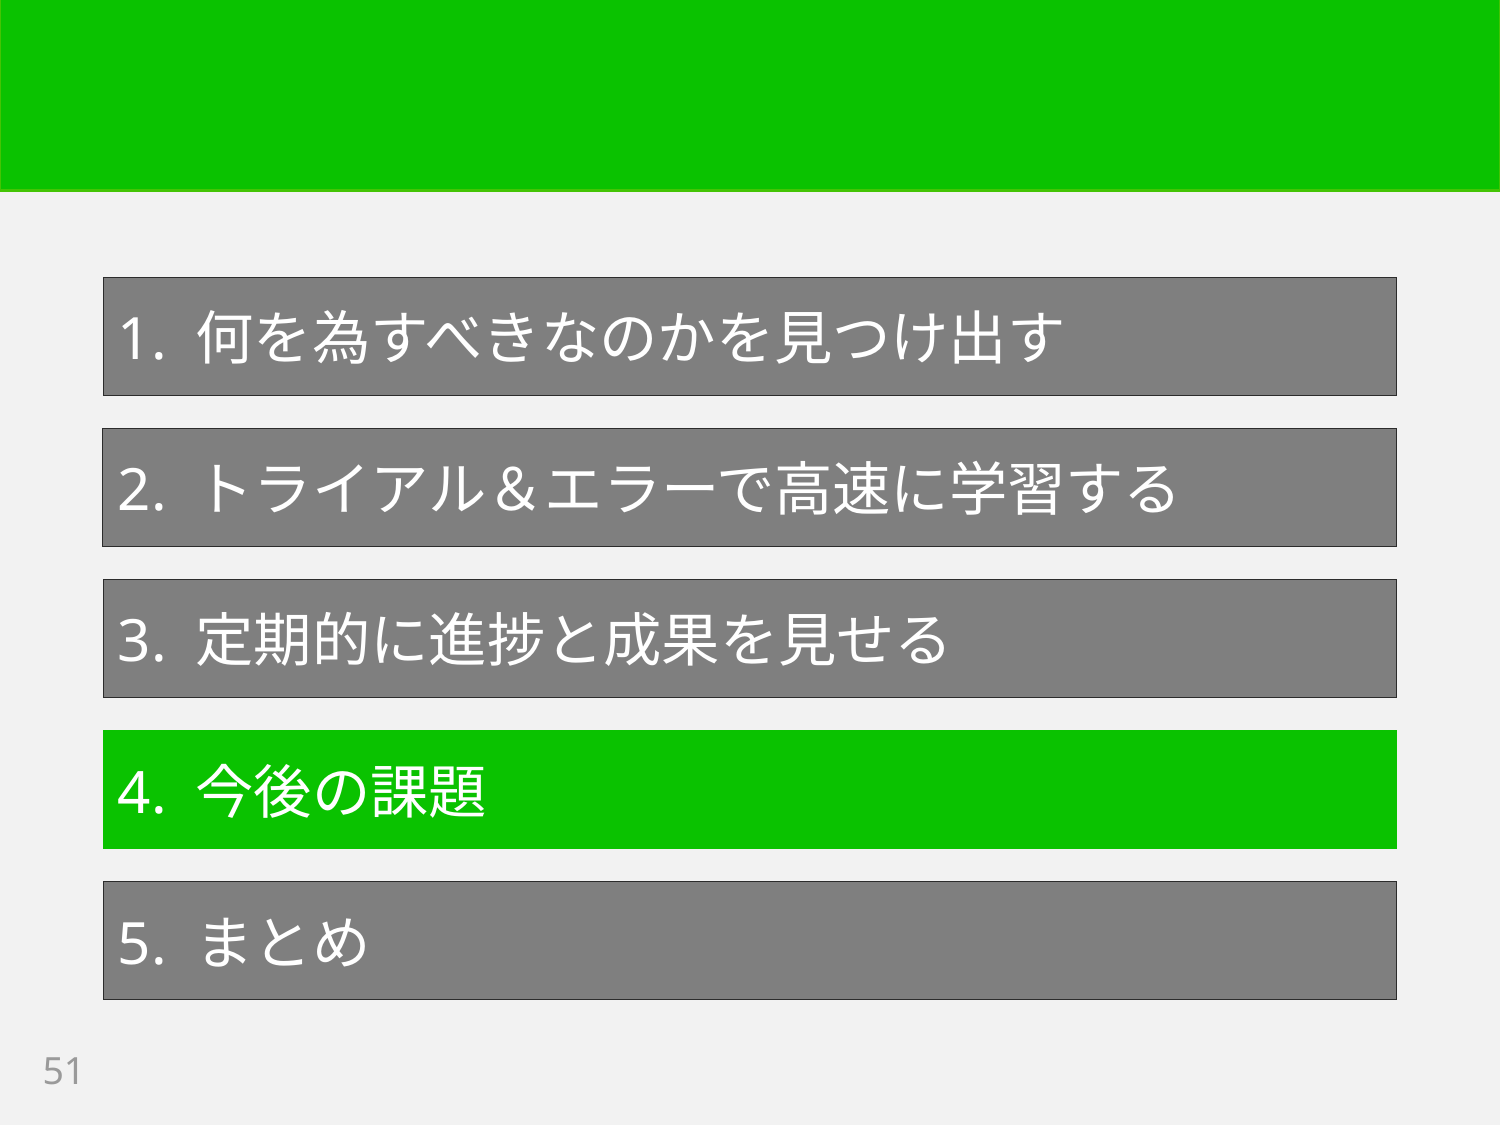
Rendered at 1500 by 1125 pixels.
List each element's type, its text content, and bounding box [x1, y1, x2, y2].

text_box 2. トライアル＆エラーで高速に学習する [102, 428, 1397, 547]
text_box 4. 今後の課題 [103, 730, 1397, 849]
slide_number 51 [27, 1042, 146, 1102]
text_box 5. まとめ [103, 881, 1397, 1000]
text_box 1. 何を為すべきなのかを見つけ出す [103, 277, 1397, 396]
text_box 3. 定期的に進捗と成果を見せる [103, 579, 1397, 698]
